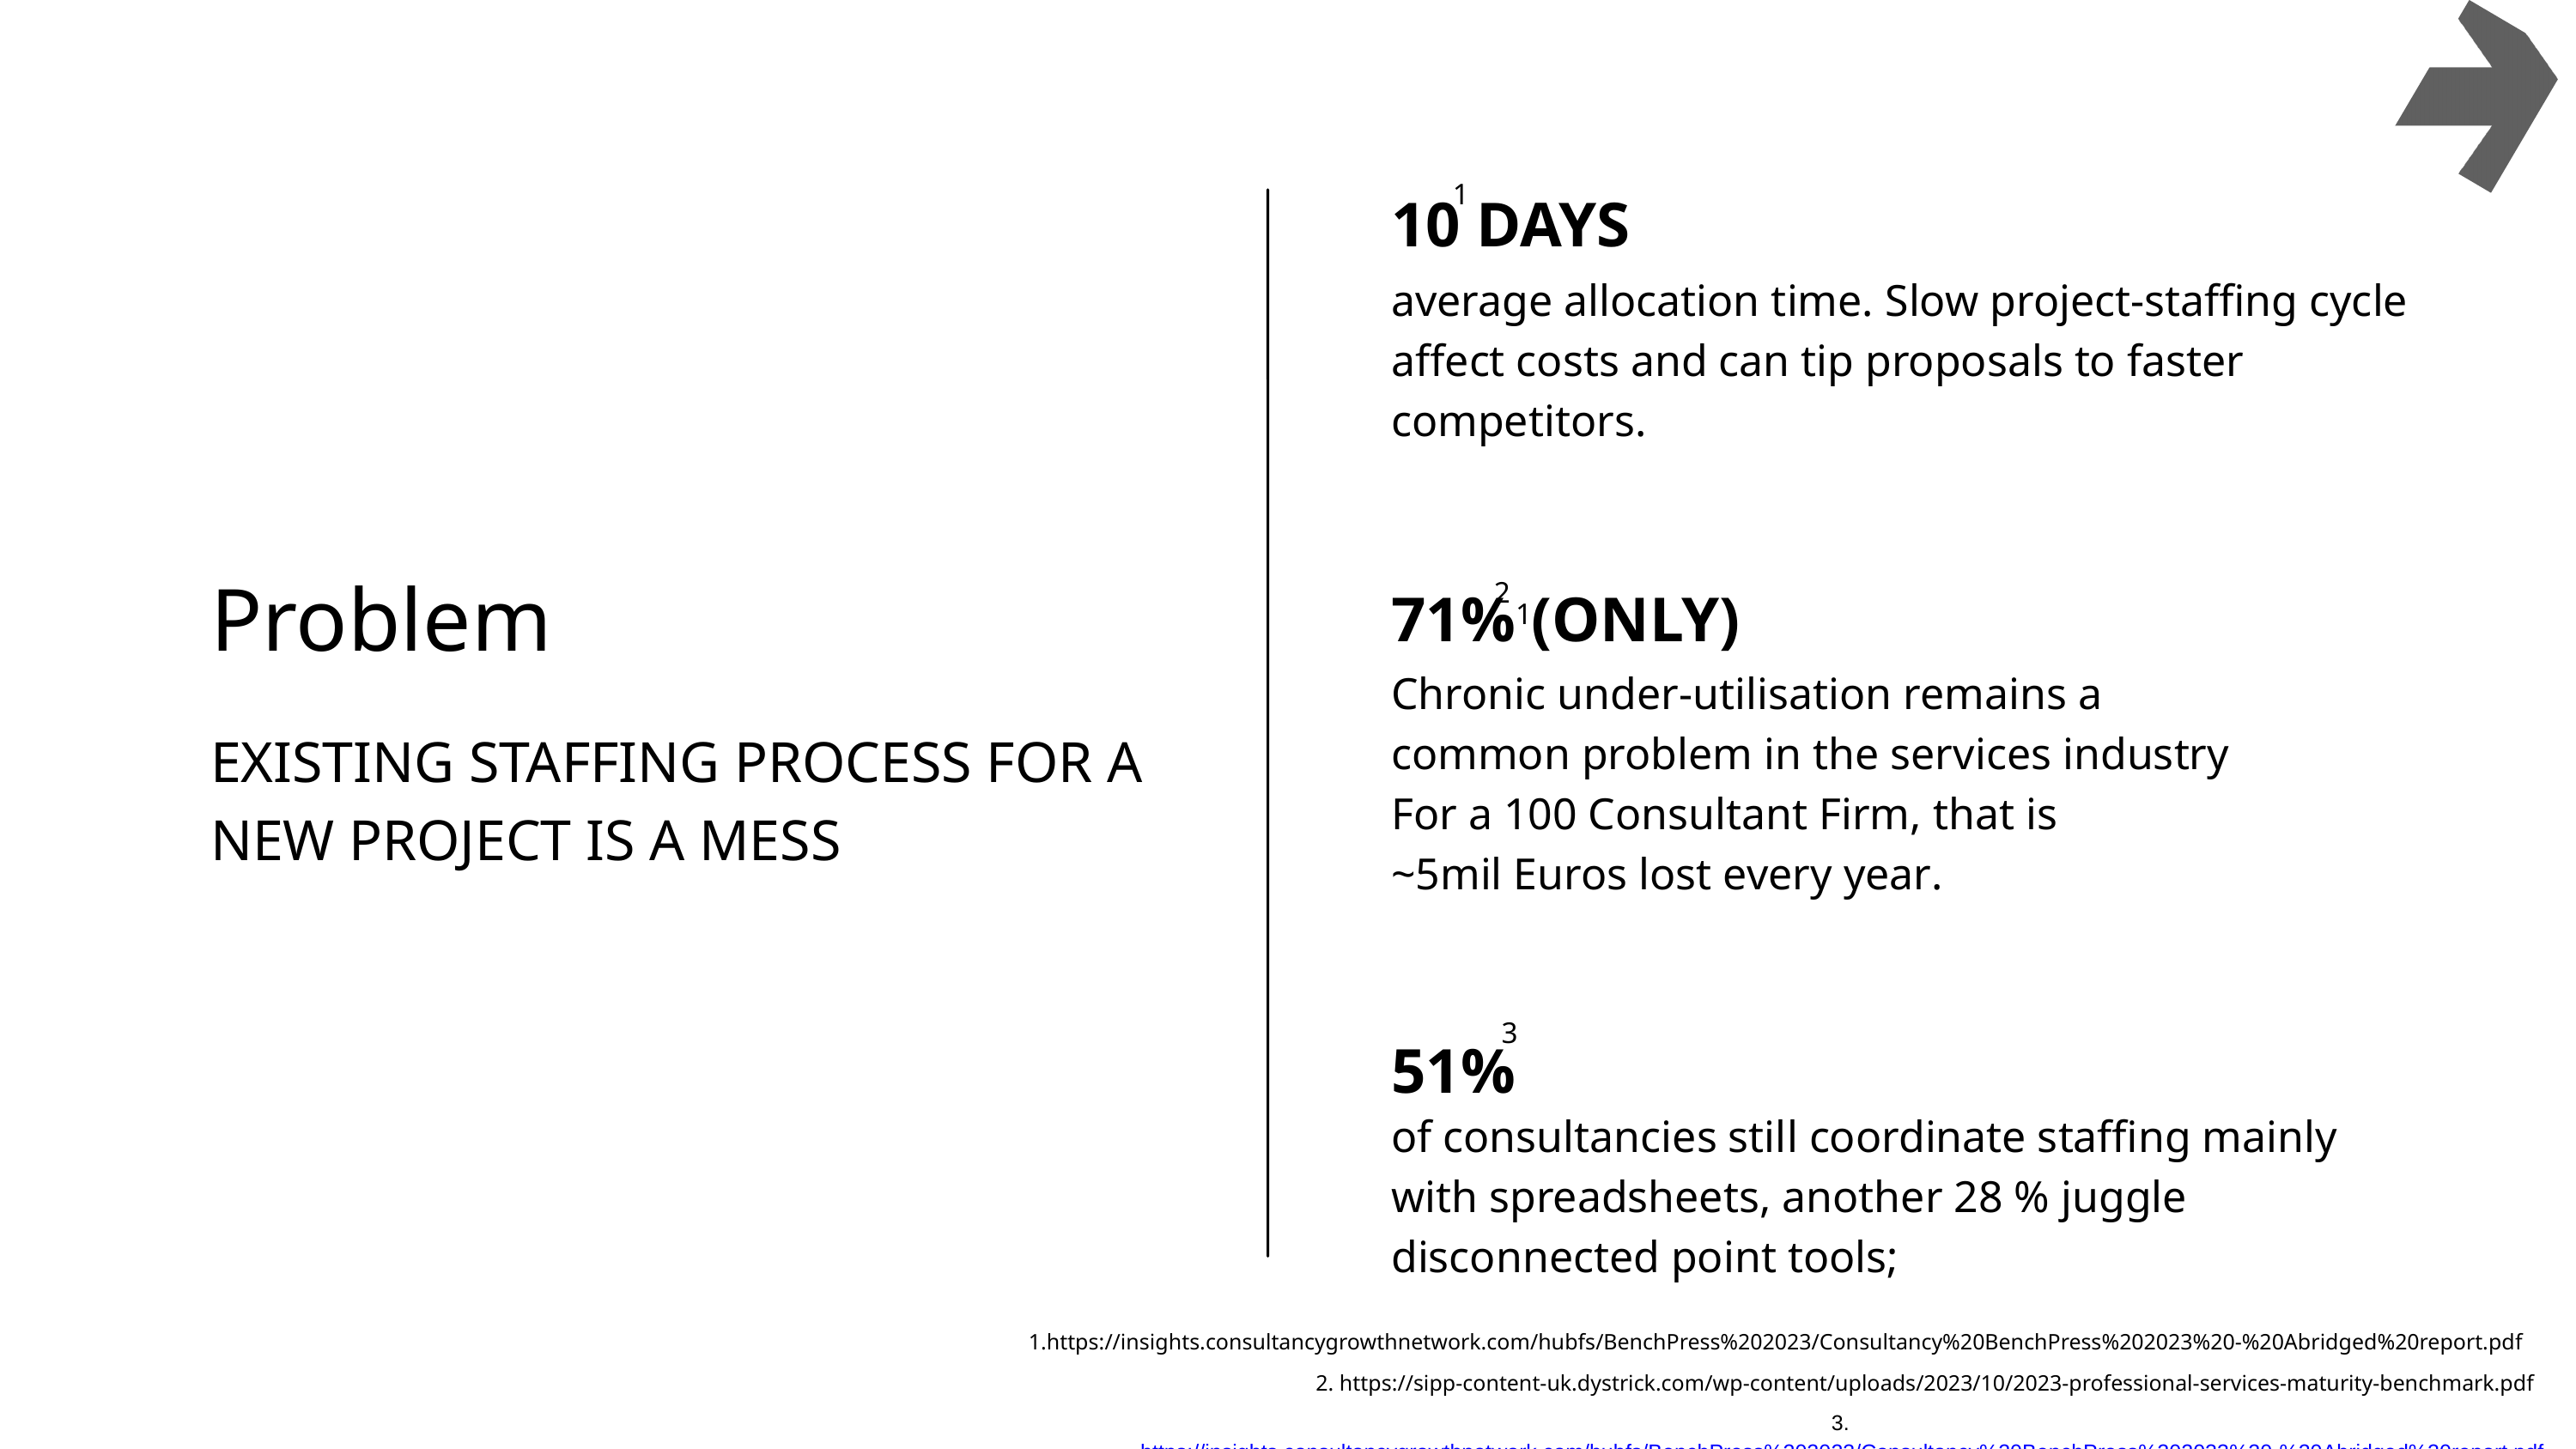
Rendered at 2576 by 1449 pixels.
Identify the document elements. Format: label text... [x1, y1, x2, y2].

text_box 1 [1516, 590, 1531, 630]
text_box Chronic under-utilisation remains a common problem in the services industry For a 100 Consultant Firm, that is ~5mil Euros lost every year. [1391, 658, 2421, 898]
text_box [995, 1325, 2559, 1434]
text_box average allocation time. Slow project-staffing cycle affect costs and can tip proposals to faster competitors. [1391, 264, 2421, 446]
text_box of consultancies still coordinate staffing mainly with spreadsheets, another 28 % juggle disconnected point tools; [1391, 1100, 2421, 1282]
text_box 71% (ONLY) [1391, 568, 2192, 654]
text_box 3 [1501, 1009, 1518, 1050]
text_box EXISTING STAFFING PROCESS FOR A NEW PROJECT IS A MESS [210, 716, 1145, 872]
text_box 10 DAYS [1391, 173, 2391, 259]
text_box 51% [1391, 1020, 2192, 1100]
text_box 2 [1493, 568, 1510, 609]
text_box [2390, 0, 2570, 193]
text_box Problem [210, 591, 1115, 669]
text_box 1 [1452, 170, 1468, 211]
